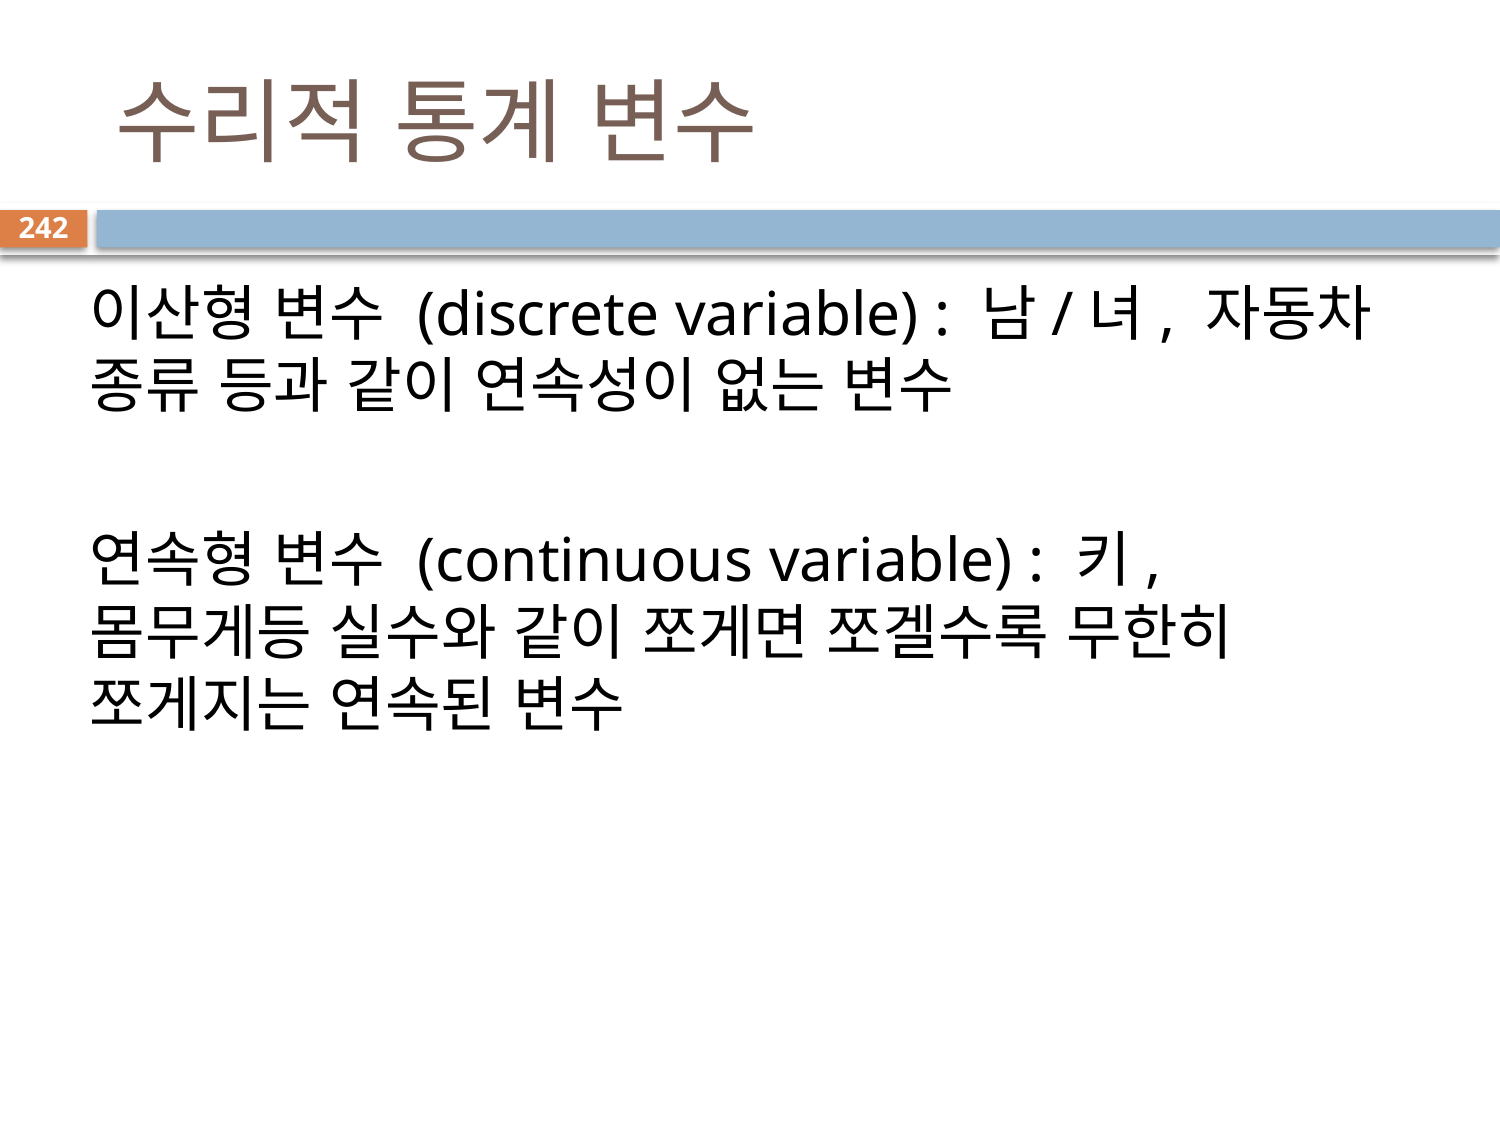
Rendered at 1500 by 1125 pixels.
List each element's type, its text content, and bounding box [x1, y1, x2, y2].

list 이산형 변수 (discrete variable) : 남/녀, 자동차 종류 등과 같이 연속성이 없는 변수 연속형 변수 (continuous variable) : 키, 몸무게등 실수와 같이 쪼게면 쪼겔수록 무한히 쪼게지는 연속된 변수 [75, 267, 1425, 1071]
slide_number 242 [0, 208, 88, 249]
title 수리적 통계 변수 [100, 37, 1438, 200]
